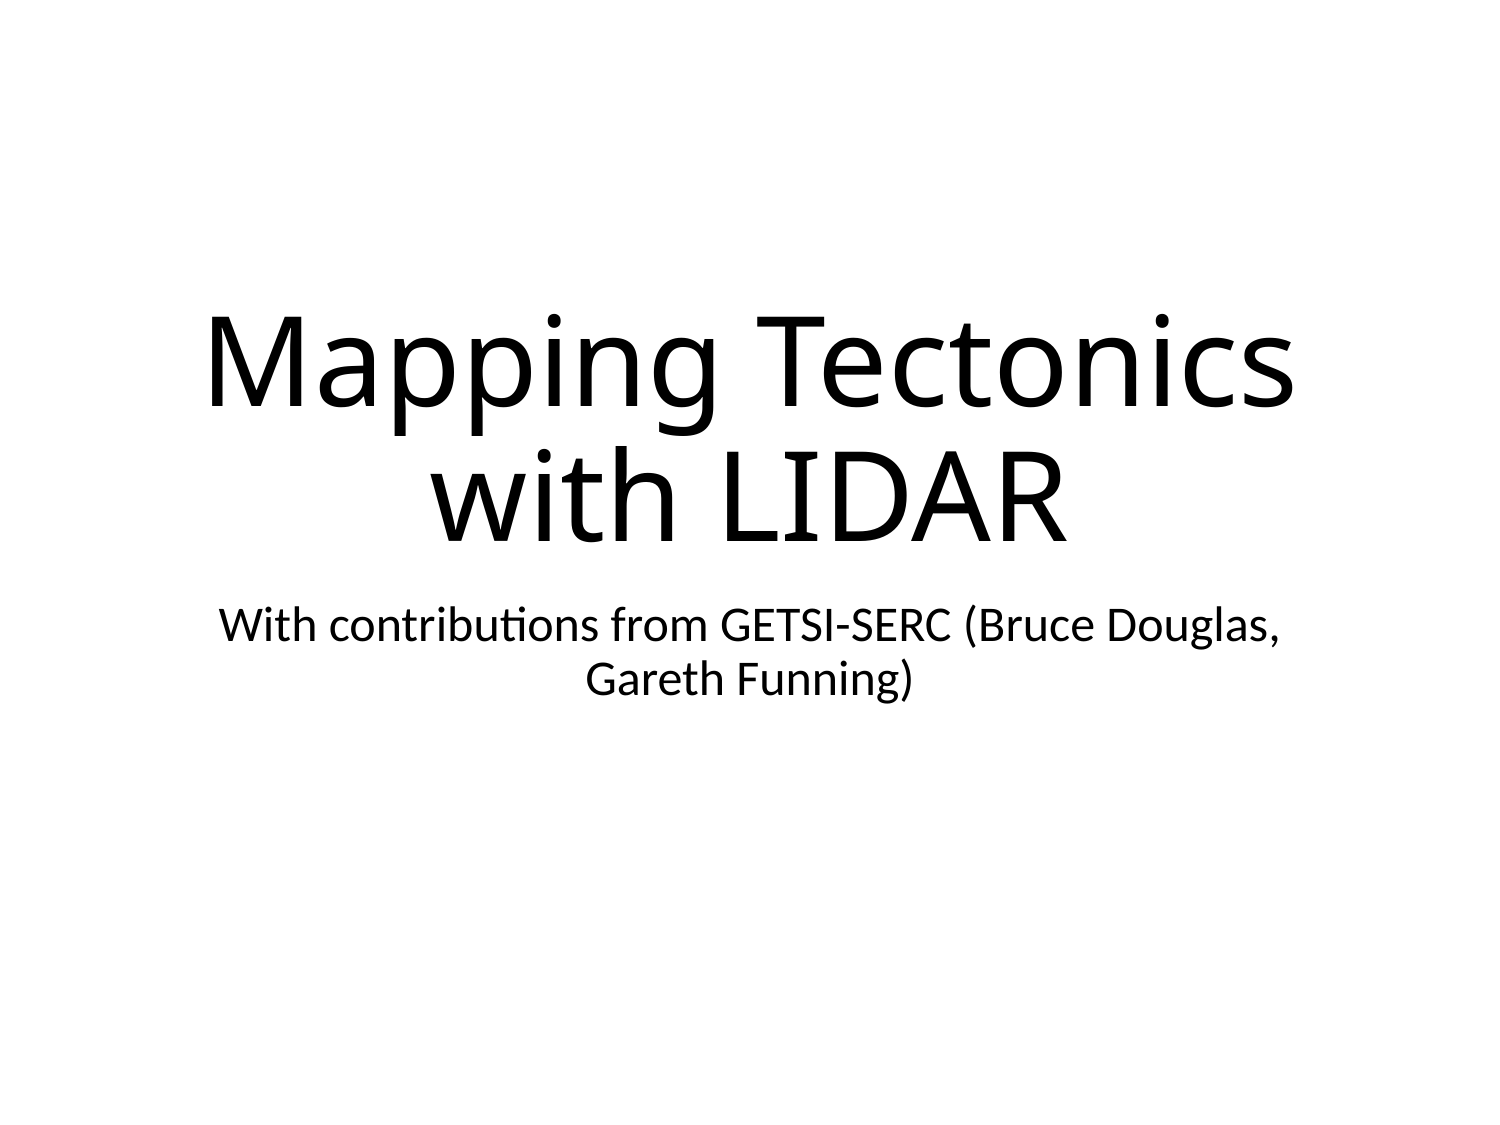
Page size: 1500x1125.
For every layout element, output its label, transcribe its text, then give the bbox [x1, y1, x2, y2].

title Mapping Tectonics with LIDAR [112, 184, 1388, 576]
subtitle With contributions from GETSI-SERC (Bruce Douglas, Gareth Funning) [187, 590, 1313, 863]
